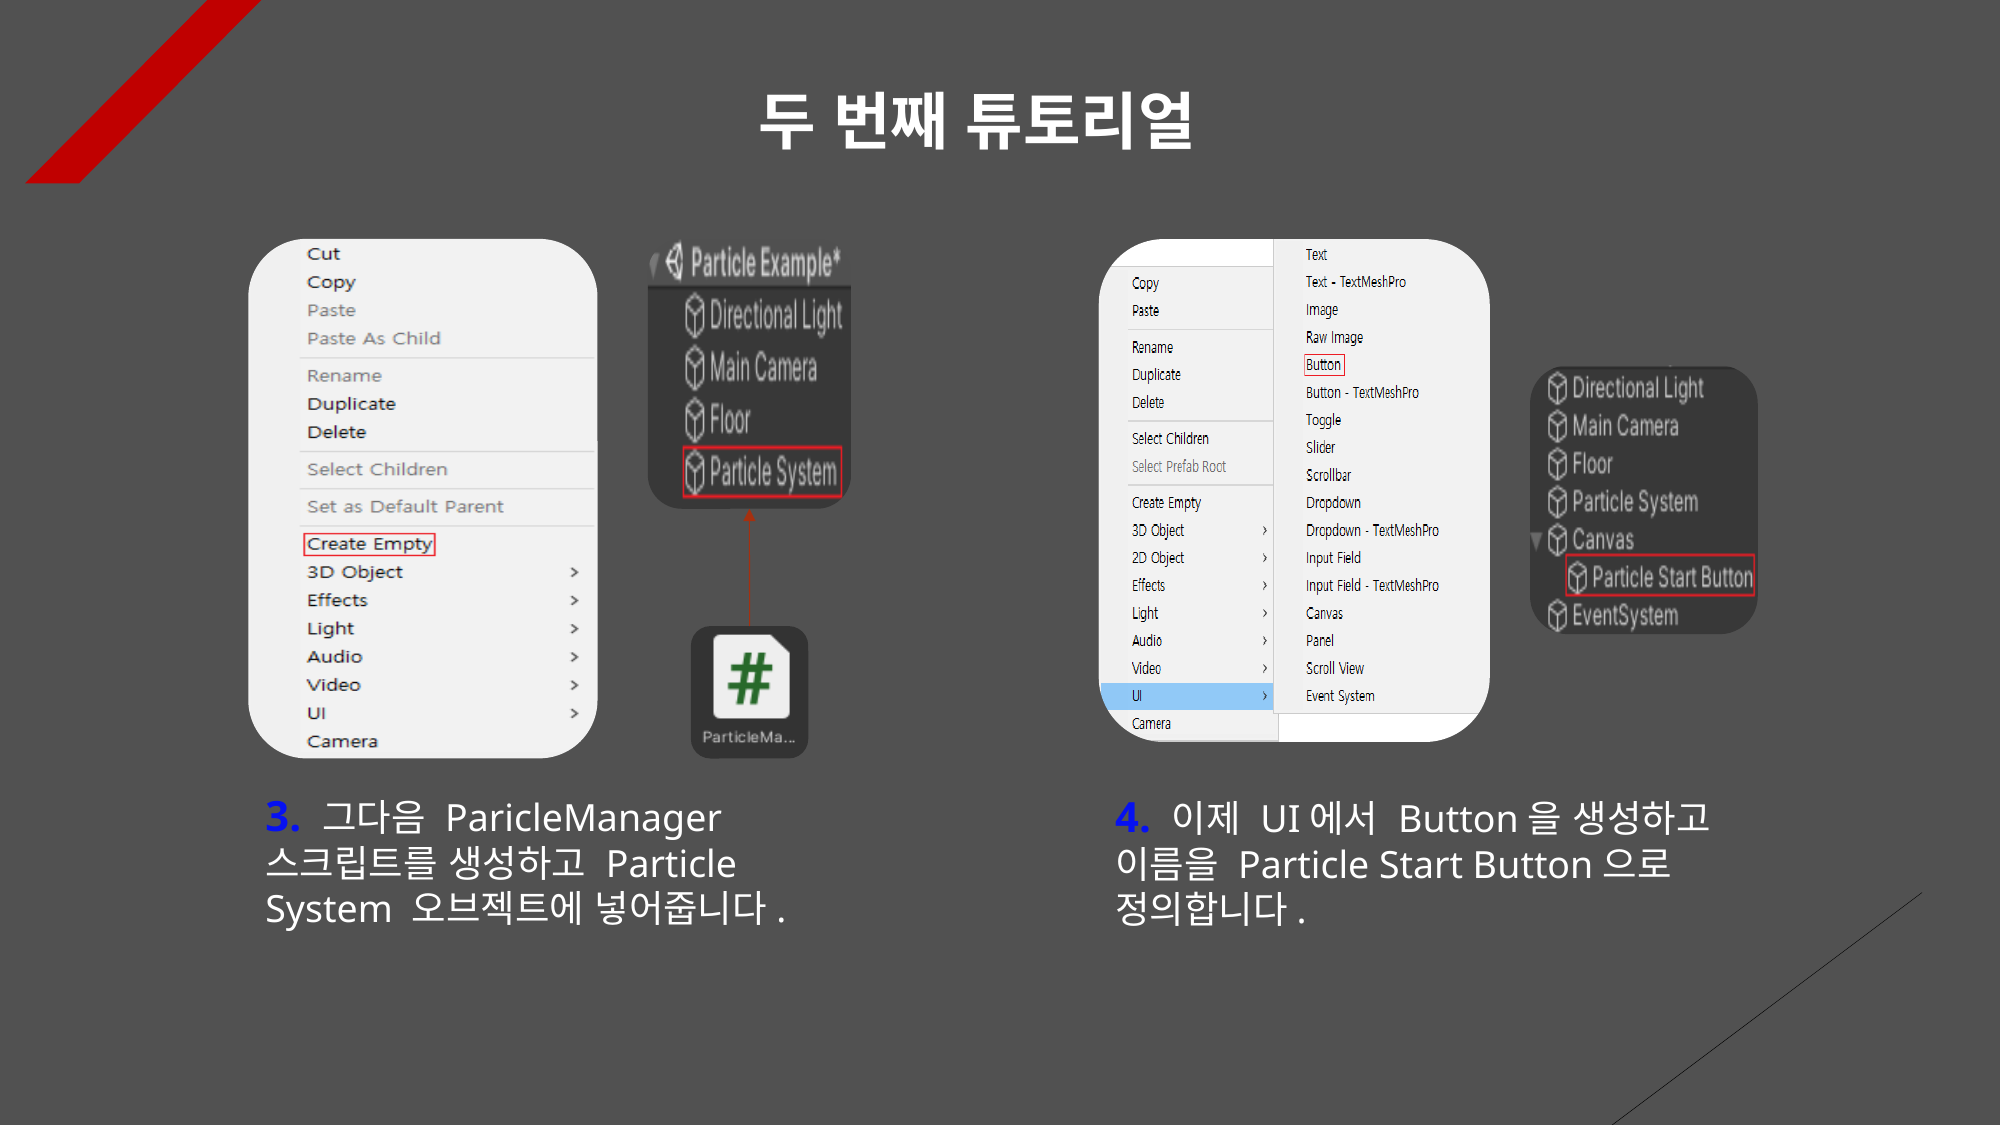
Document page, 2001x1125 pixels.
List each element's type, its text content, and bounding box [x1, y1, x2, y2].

picture [248, 238, 598, 759]
text_box 3. 그다음 ParicleManager 스크립트를 생성하고 Particle System 오브젝트에 넣어줍니다. [250, 782, 888, 938]
picture [647, 239, 852, 509]
picture [690, 626, 809, 759]
picture [1530, 365, 1758, 635]
picture [1098, 239, 1490, 743]
text_box 4. 이제 UI에서 Button을 생성하고 이름을 Particle Start Button으로 정의합니다. [1100, 783, 1758, 939]
text_box 두 번째 튜토리얼 [743, 74, 1259, 165]
